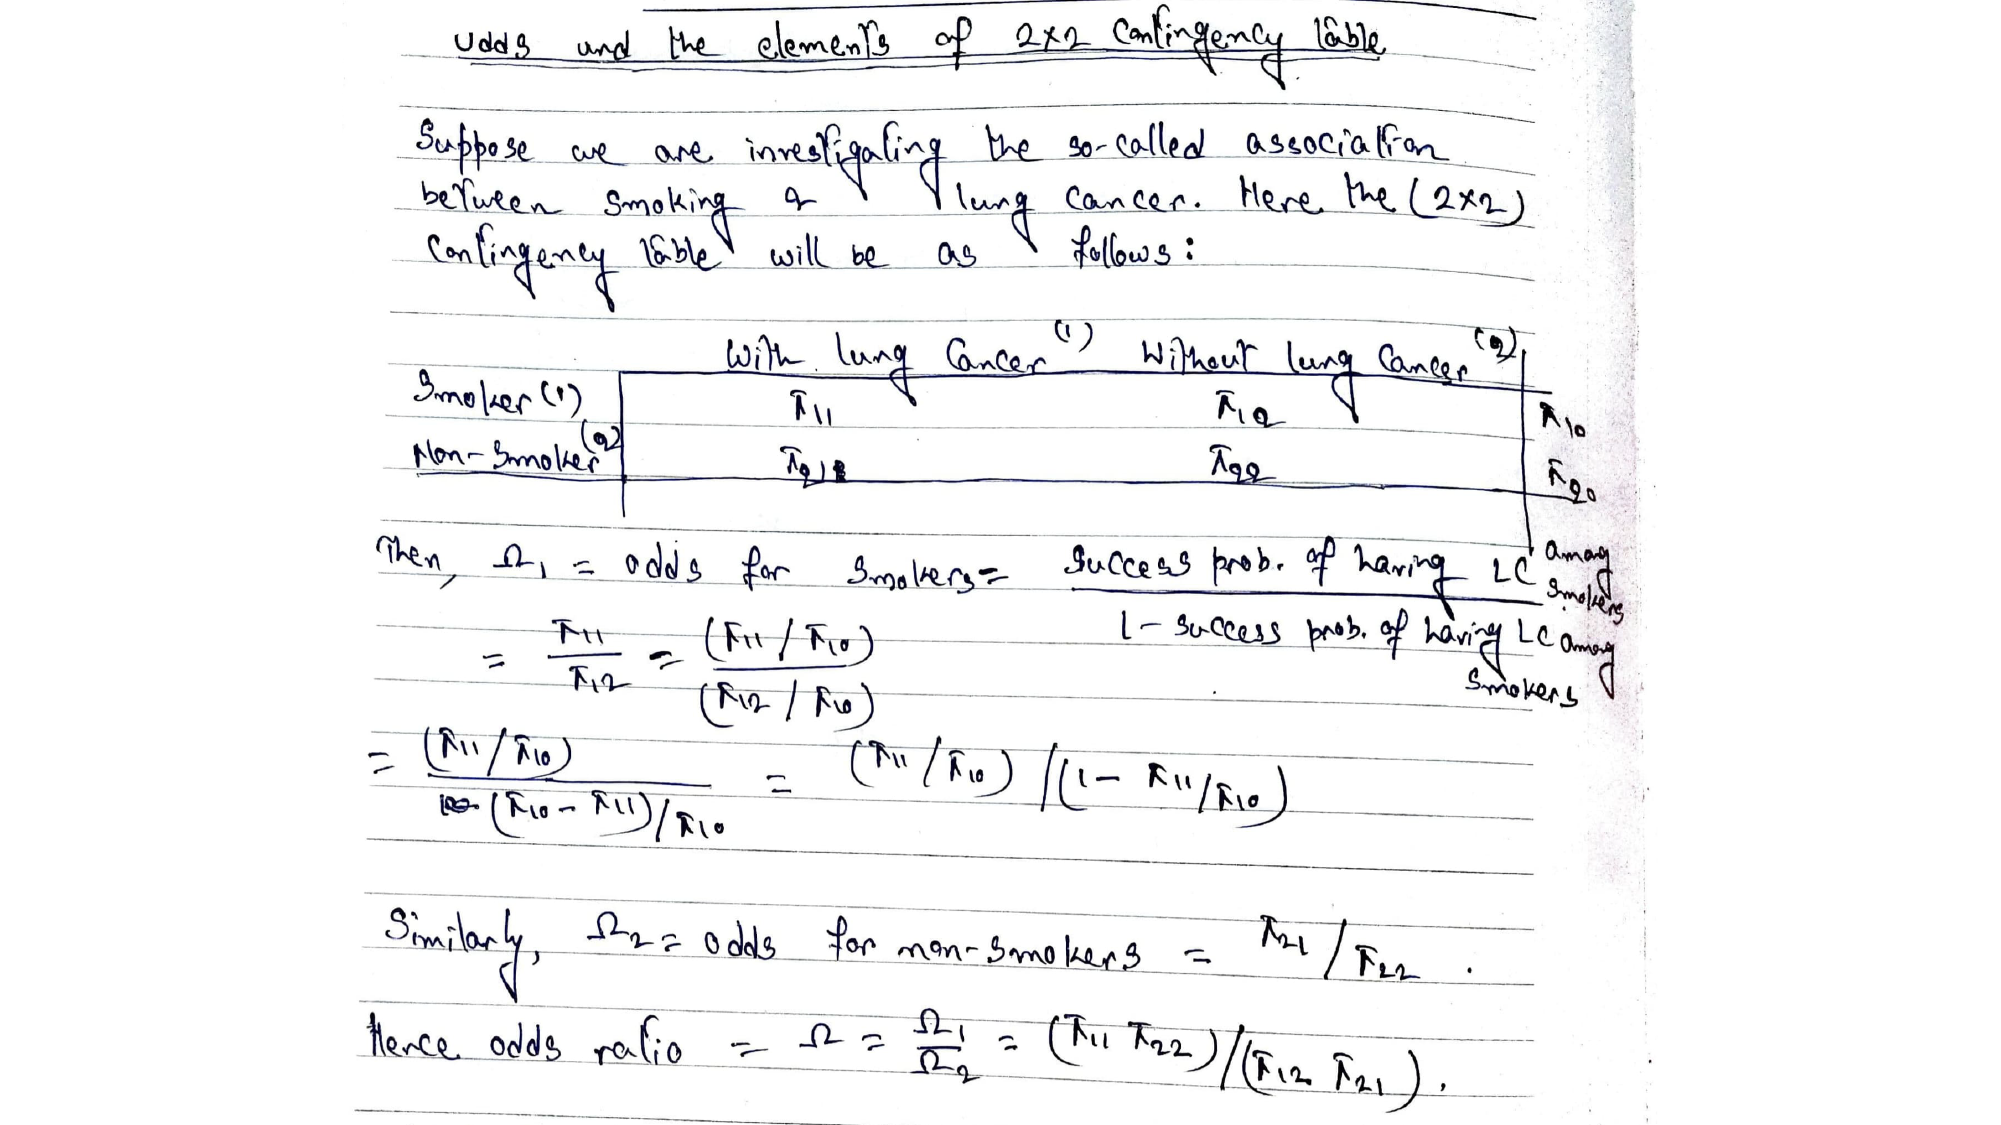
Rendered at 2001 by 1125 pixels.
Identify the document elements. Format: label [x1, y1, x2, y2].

picture [342, 0, 1658, 1125]
